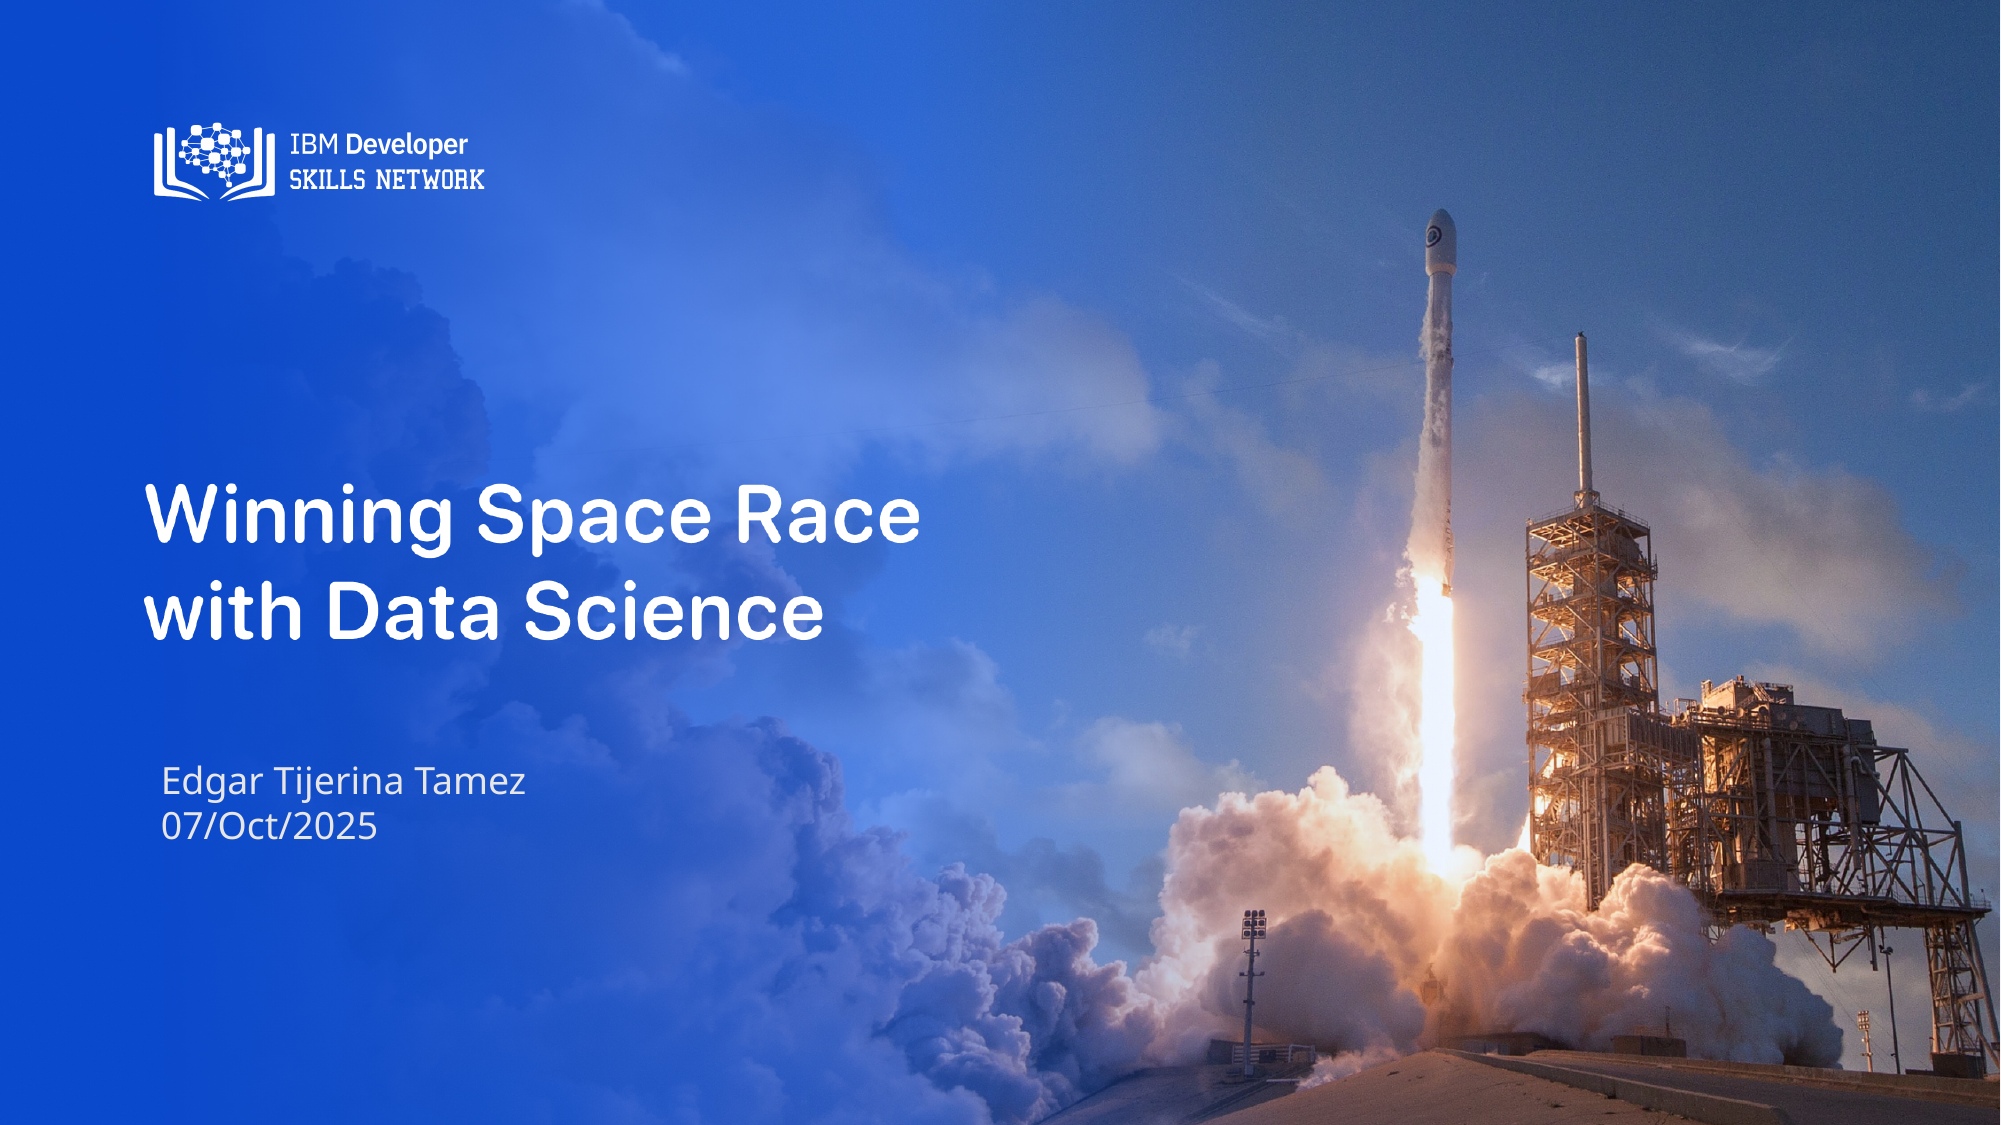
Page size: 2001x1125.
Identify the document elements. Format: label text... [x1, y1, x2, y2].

picture [0, 0, 2001, 1125]
text_box Edgar Tijerina Tamez 07/Oct/2025 [145, 749, 559, 855]
